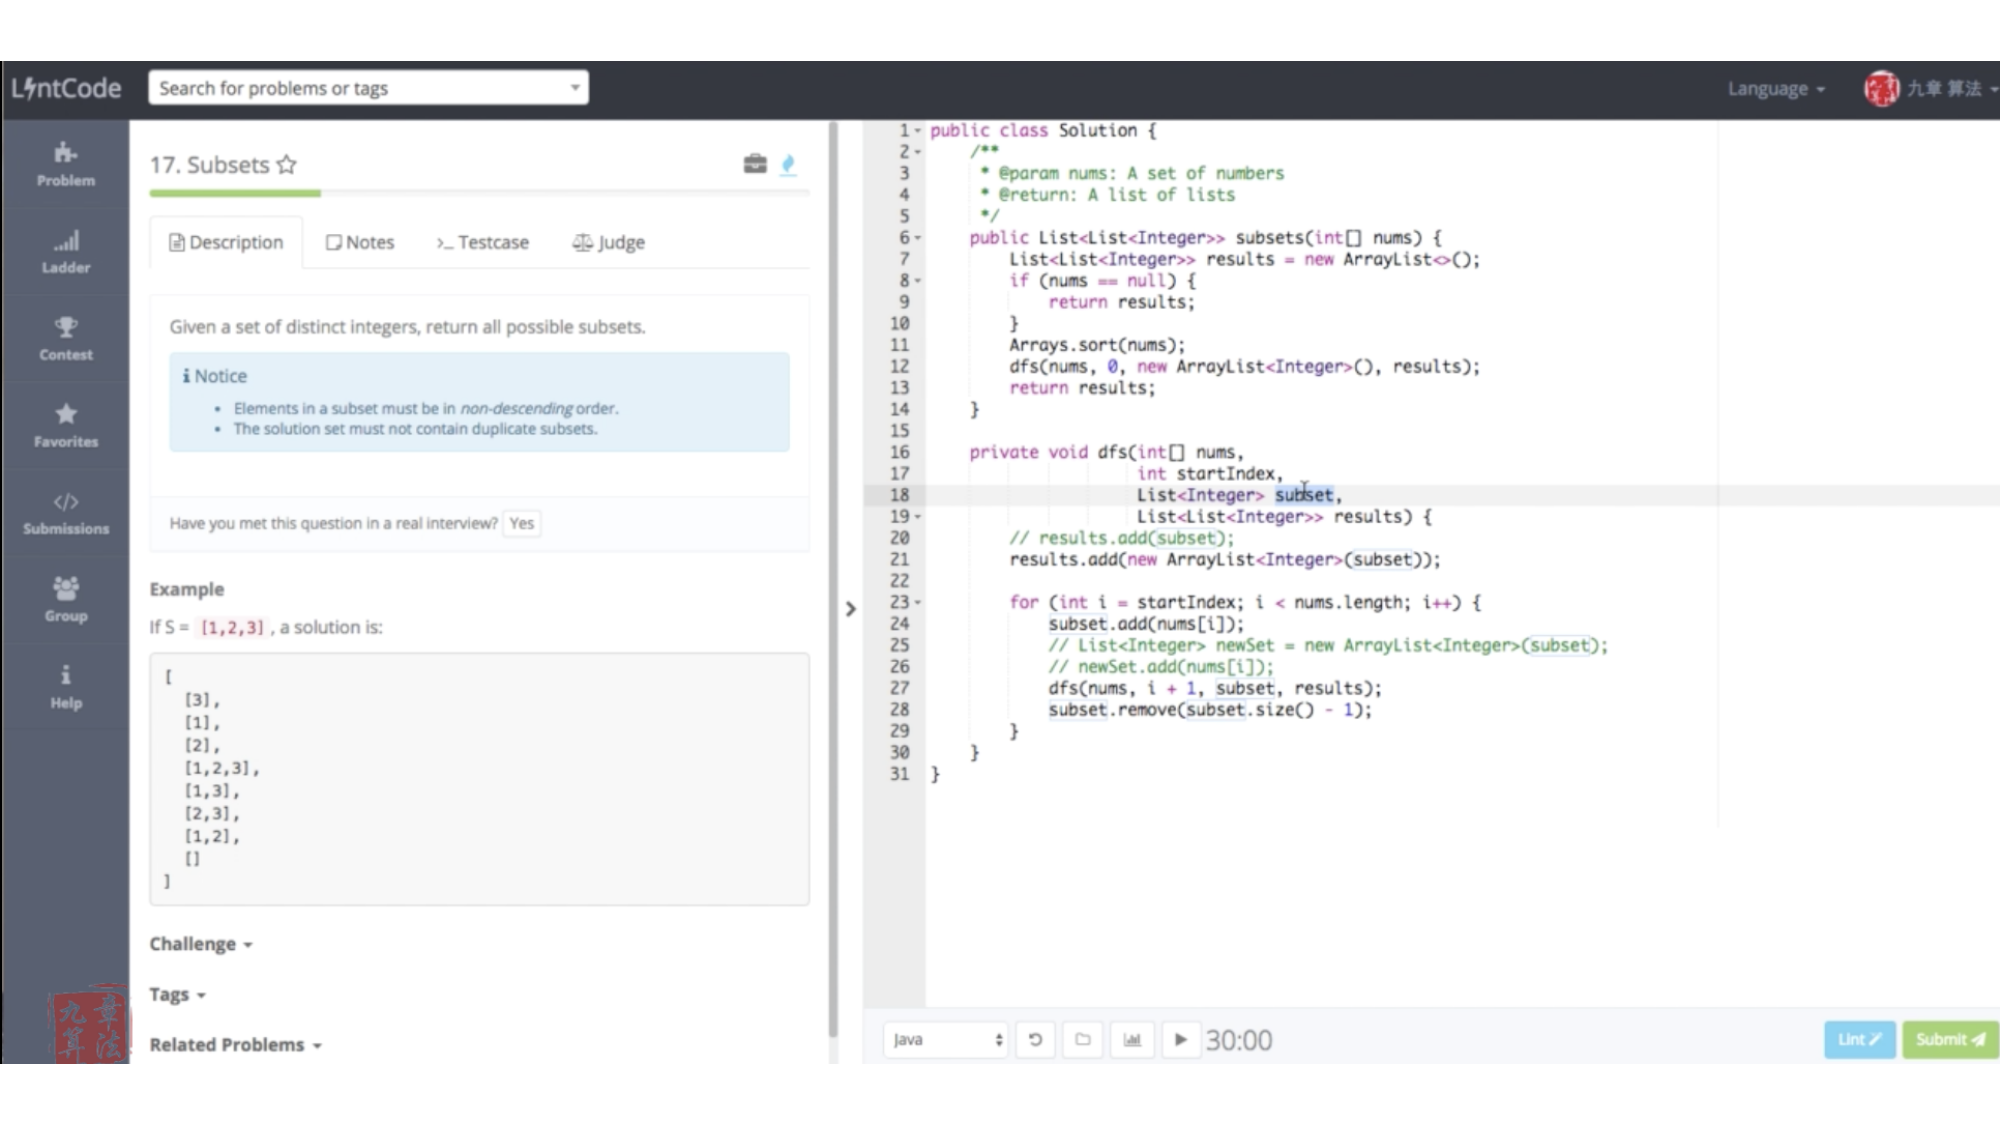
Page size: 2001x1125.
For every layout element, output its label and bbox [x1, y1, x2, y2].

picture [0, 61, 2000, 1064]
